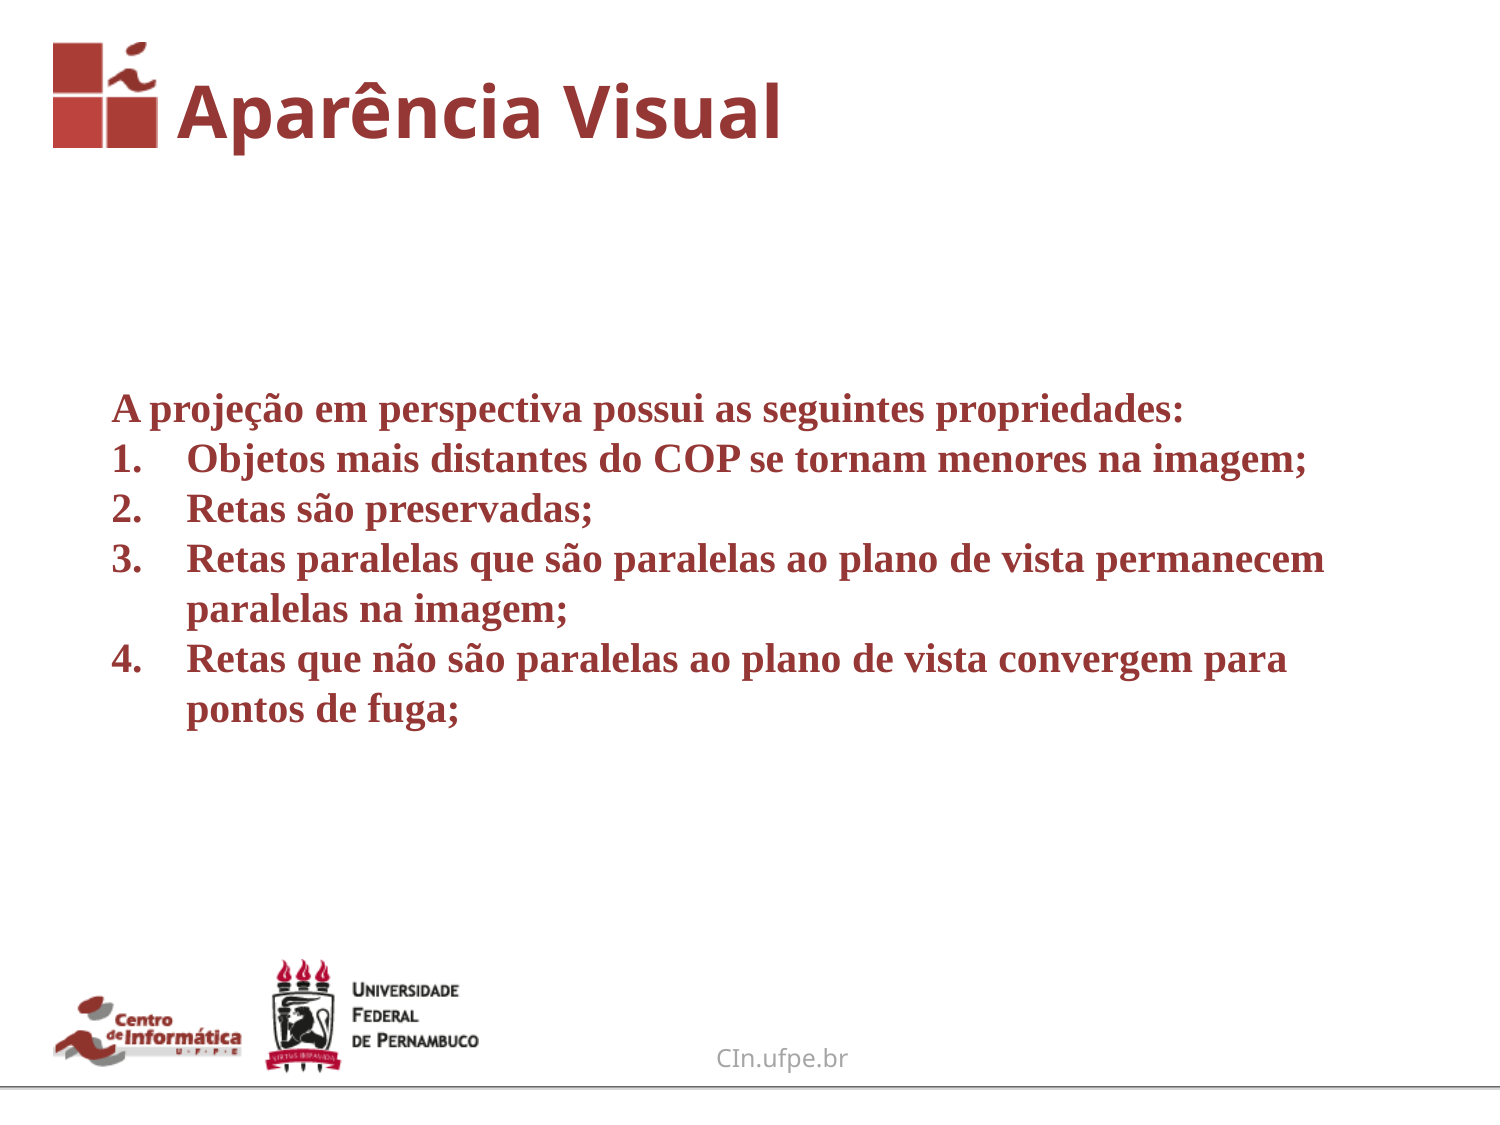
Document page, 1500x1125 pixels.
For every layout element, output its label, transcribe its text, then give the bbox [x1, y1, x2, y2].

text_box A projeção em perspectiva possui as seguintes propriedades: Objetos mais distantes do COP se tornam menores na imagem; Retas são preservadas; Retas paralelas que são paralelas ao plano de vista permanecem paralelas na imagem; Retas que não são paralelas ao plano de vista convergem para pontos de fuga; [96, 172, 1411, 905]
picture [52, 42, 159, 148]
picture [52, 959, 479, 1074]
picture [0, 1086, 1500, 1091]
text_box Aparência Visual [162, 22, 1478, 197]
text_box CIn.ufpe.br [701, 1035, 864, 1080]
